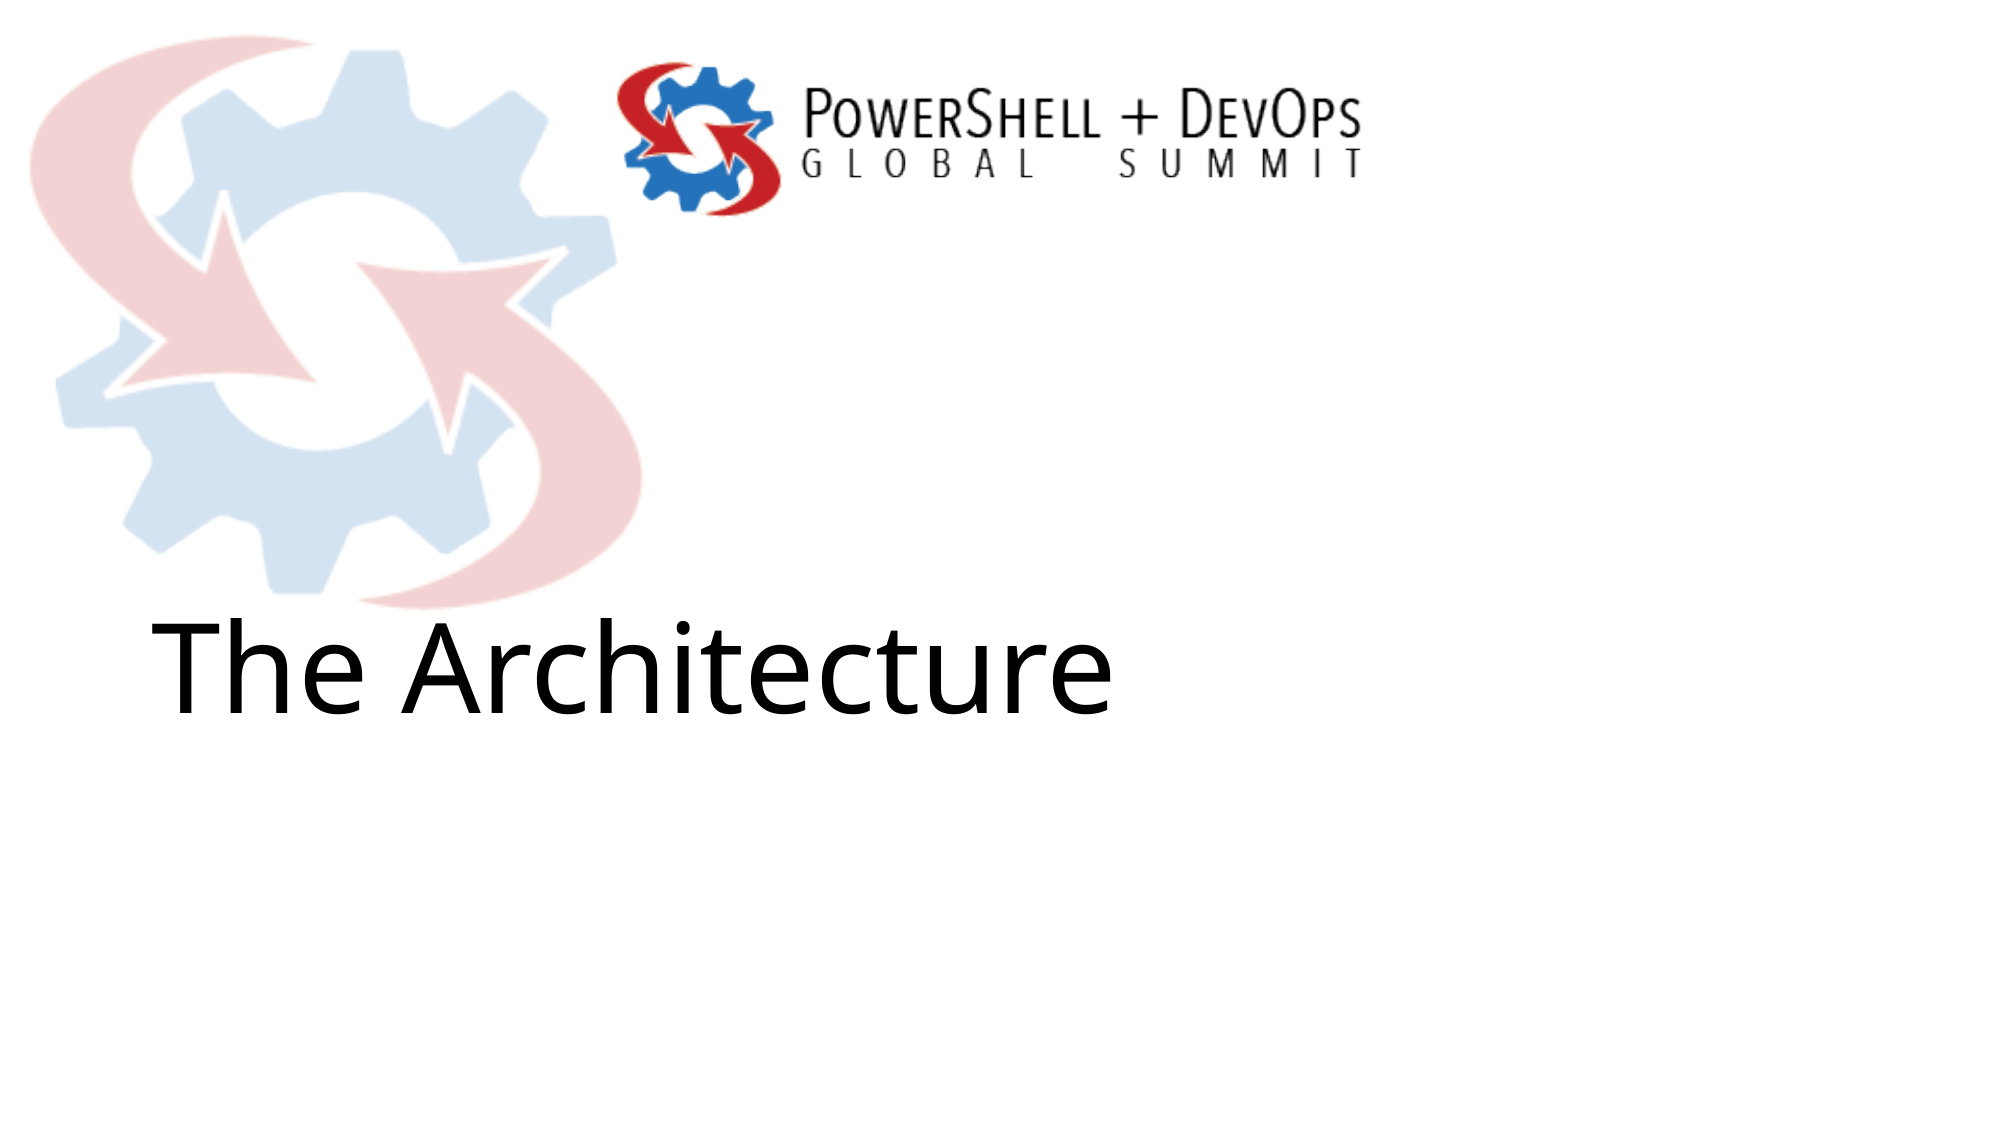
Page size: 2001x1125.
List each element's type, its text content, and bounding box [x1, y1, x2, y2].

title The Architecture [136, 280, 1862, 749]
picture [616, 61, 1384, 220]
